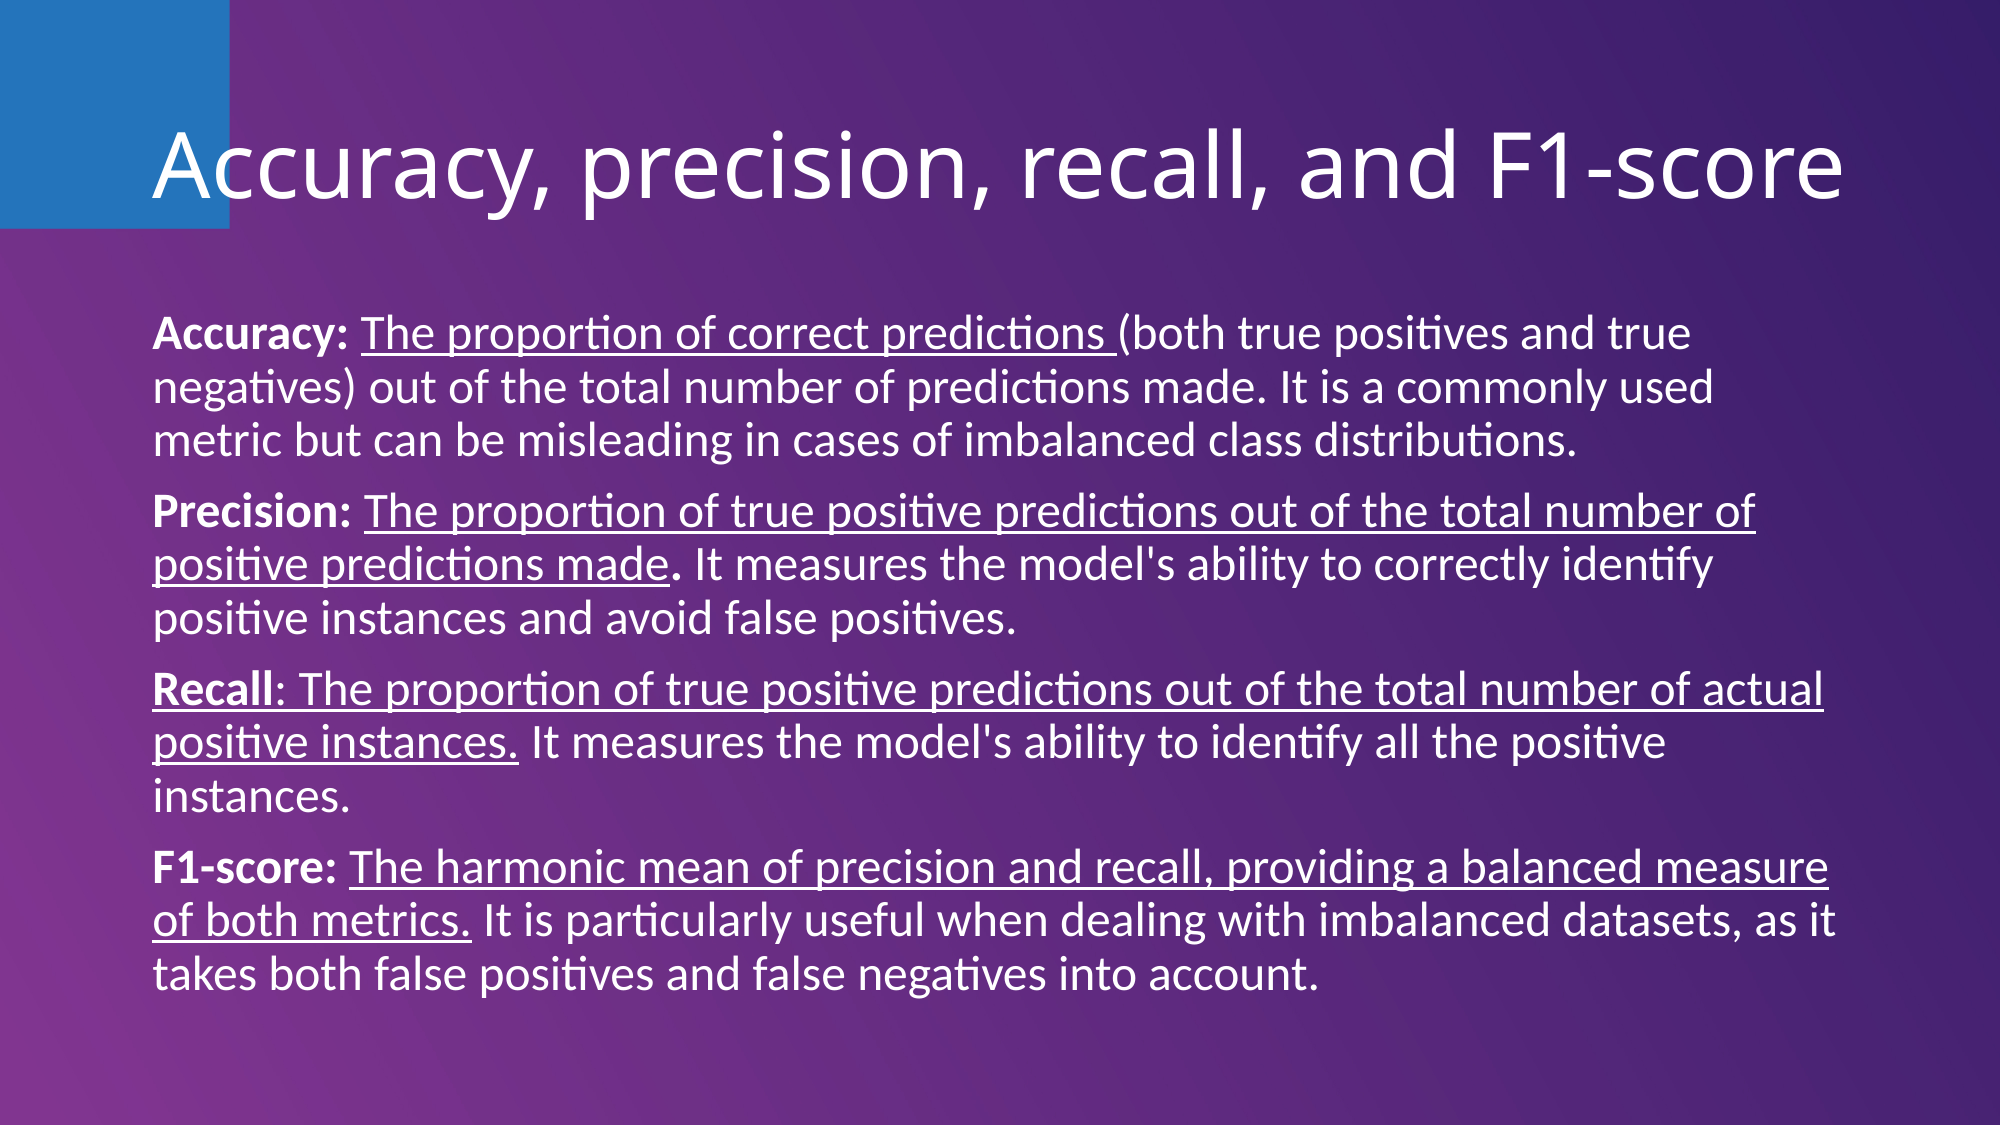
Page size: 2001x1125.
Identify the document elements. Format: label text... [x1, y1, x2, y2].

picture [0, 0, 2000, 1125]
list Accuracy: The proportion of correct predictions (both true positives and true negatives) out of the total number of predictions made. It is a commonly used metric but can be misleading in cases of imbalanced class distributions. Precision: The proportion of true positive predictions out of the total number of positive predictions made. It measures the model's ability to correctly identify positive instances and avoid false positives. Recall: The proportion of true positive predictions out of the total number of actual positive instances. It measures the model's ability to identify all the positive instances. F1-score: The harmonic mean of precision and recall, providing a balanced measure of both metrics. It is particularly useful when dealing with imbalanced datasets, as it takes both false positives and false negatives into account. [137, 299, 1863, 1014]
title Accuracy, precision, recall, and F1-score [137, 59, 1863, 278]
